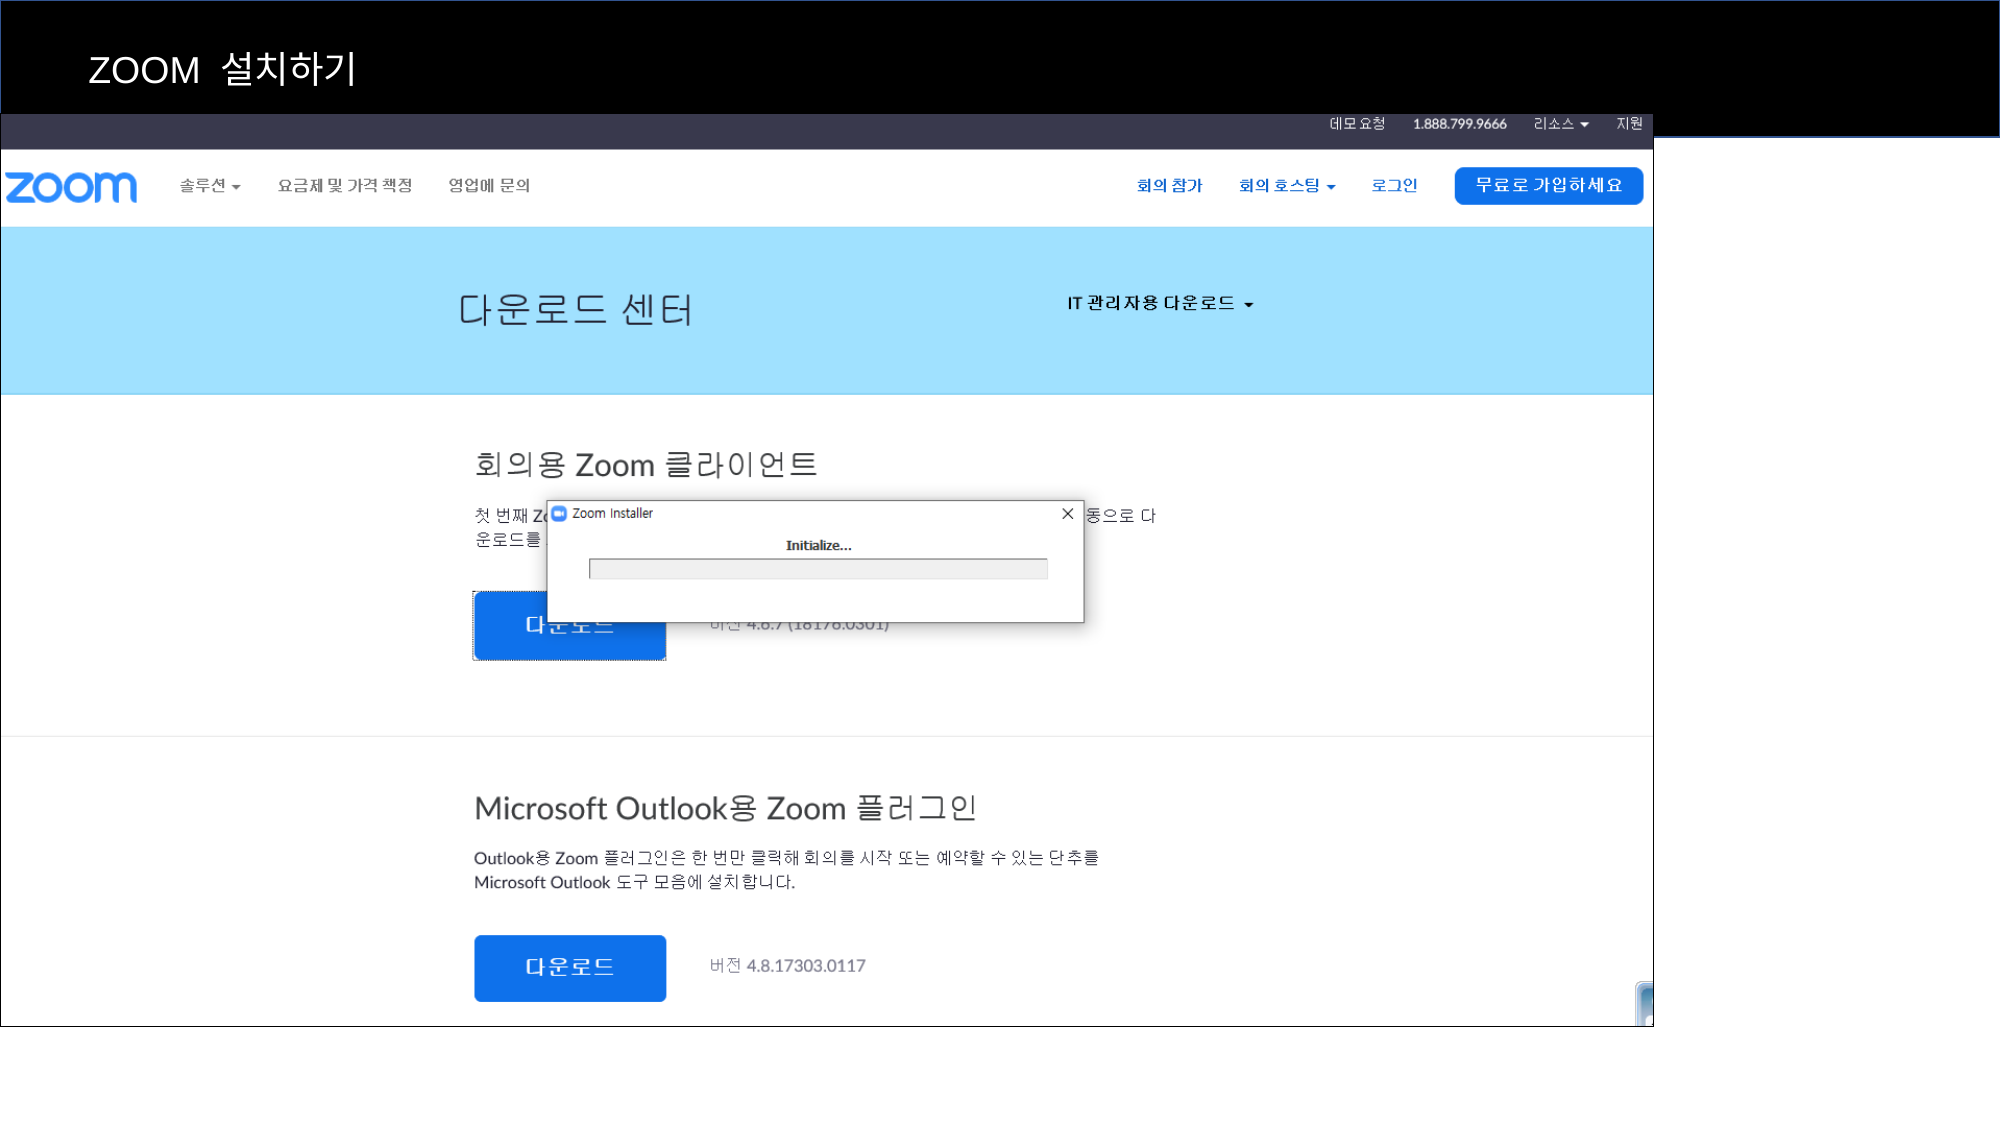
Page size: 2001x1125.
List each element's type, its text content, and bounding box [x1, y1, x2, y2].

picture [0, 113, 1654, 1027]
text_box ZOOM 설치하기 [0, 0, 2000, 138]
